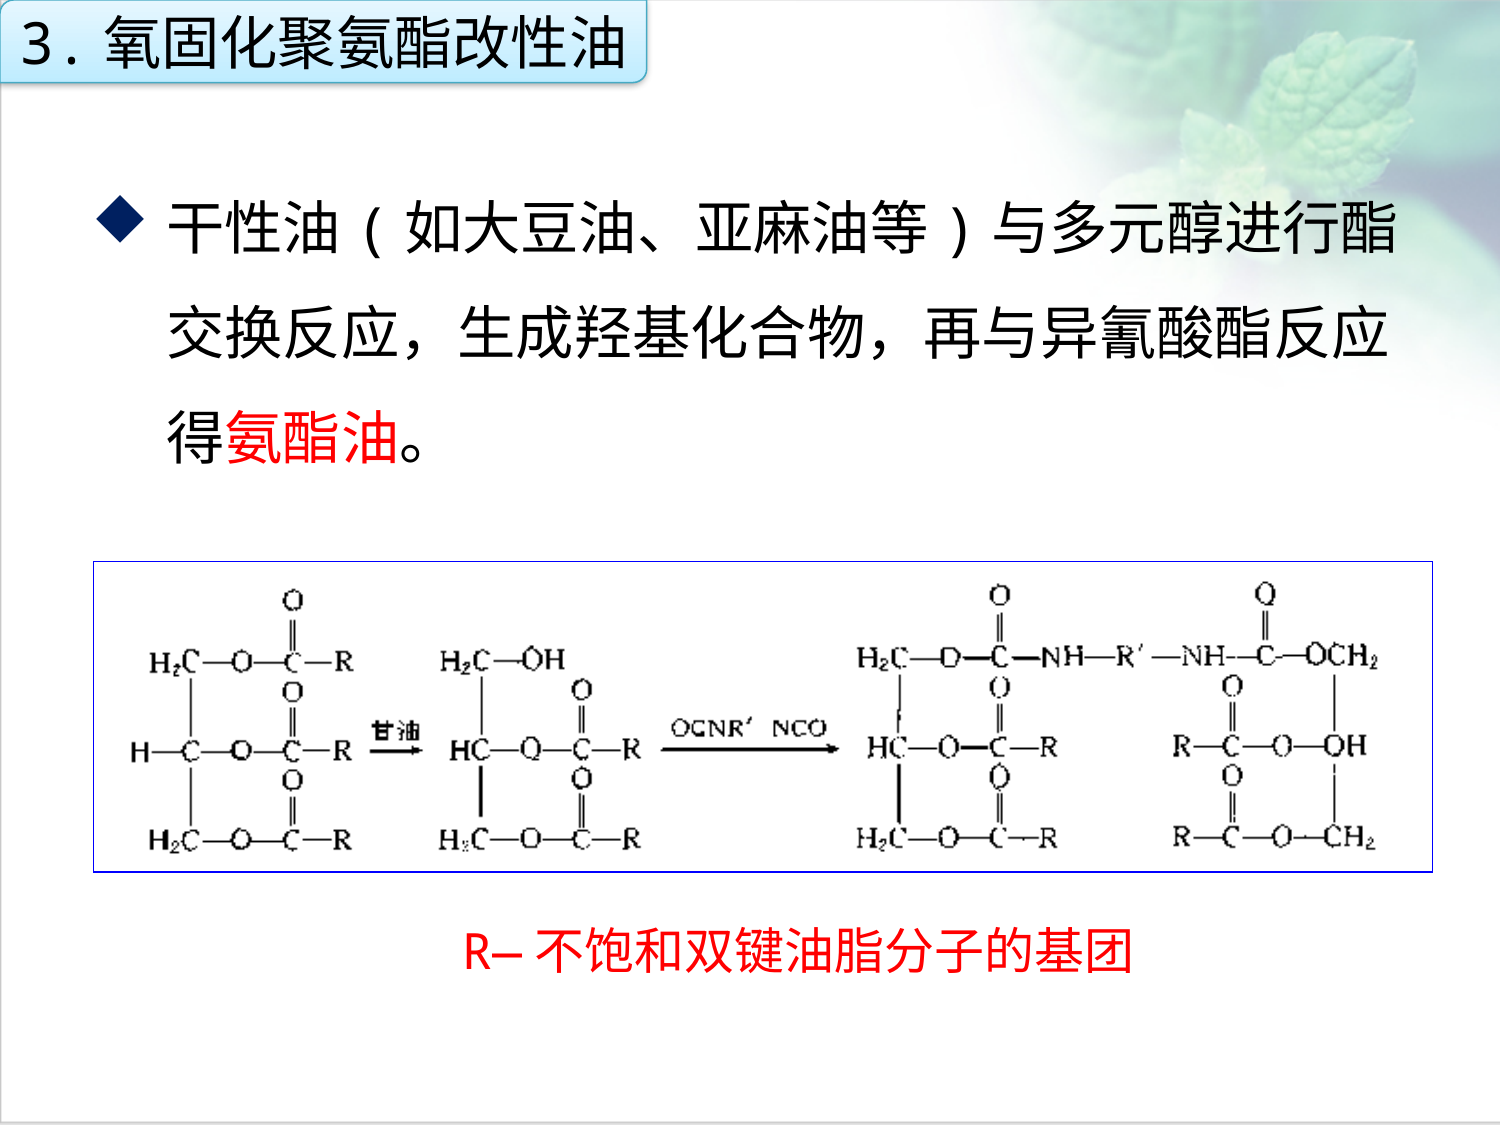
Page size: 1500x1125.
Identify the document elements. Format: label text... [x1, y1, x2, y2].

picture [0, 0, 1500, 1125]
text_box 3.氧固化聚氨酯改性油 [0, 0, 648, 84]
text_box R—不饱和双键油脂分子的基团 [447, 912, 1150, 988]
text_box 干性油(如大豆油、亚麻油等)与多元醇进行酯交换反应，生成羟基化合物，再与异氰酸酯反应得氨酯油。 [76, 149, 1450, 479]
